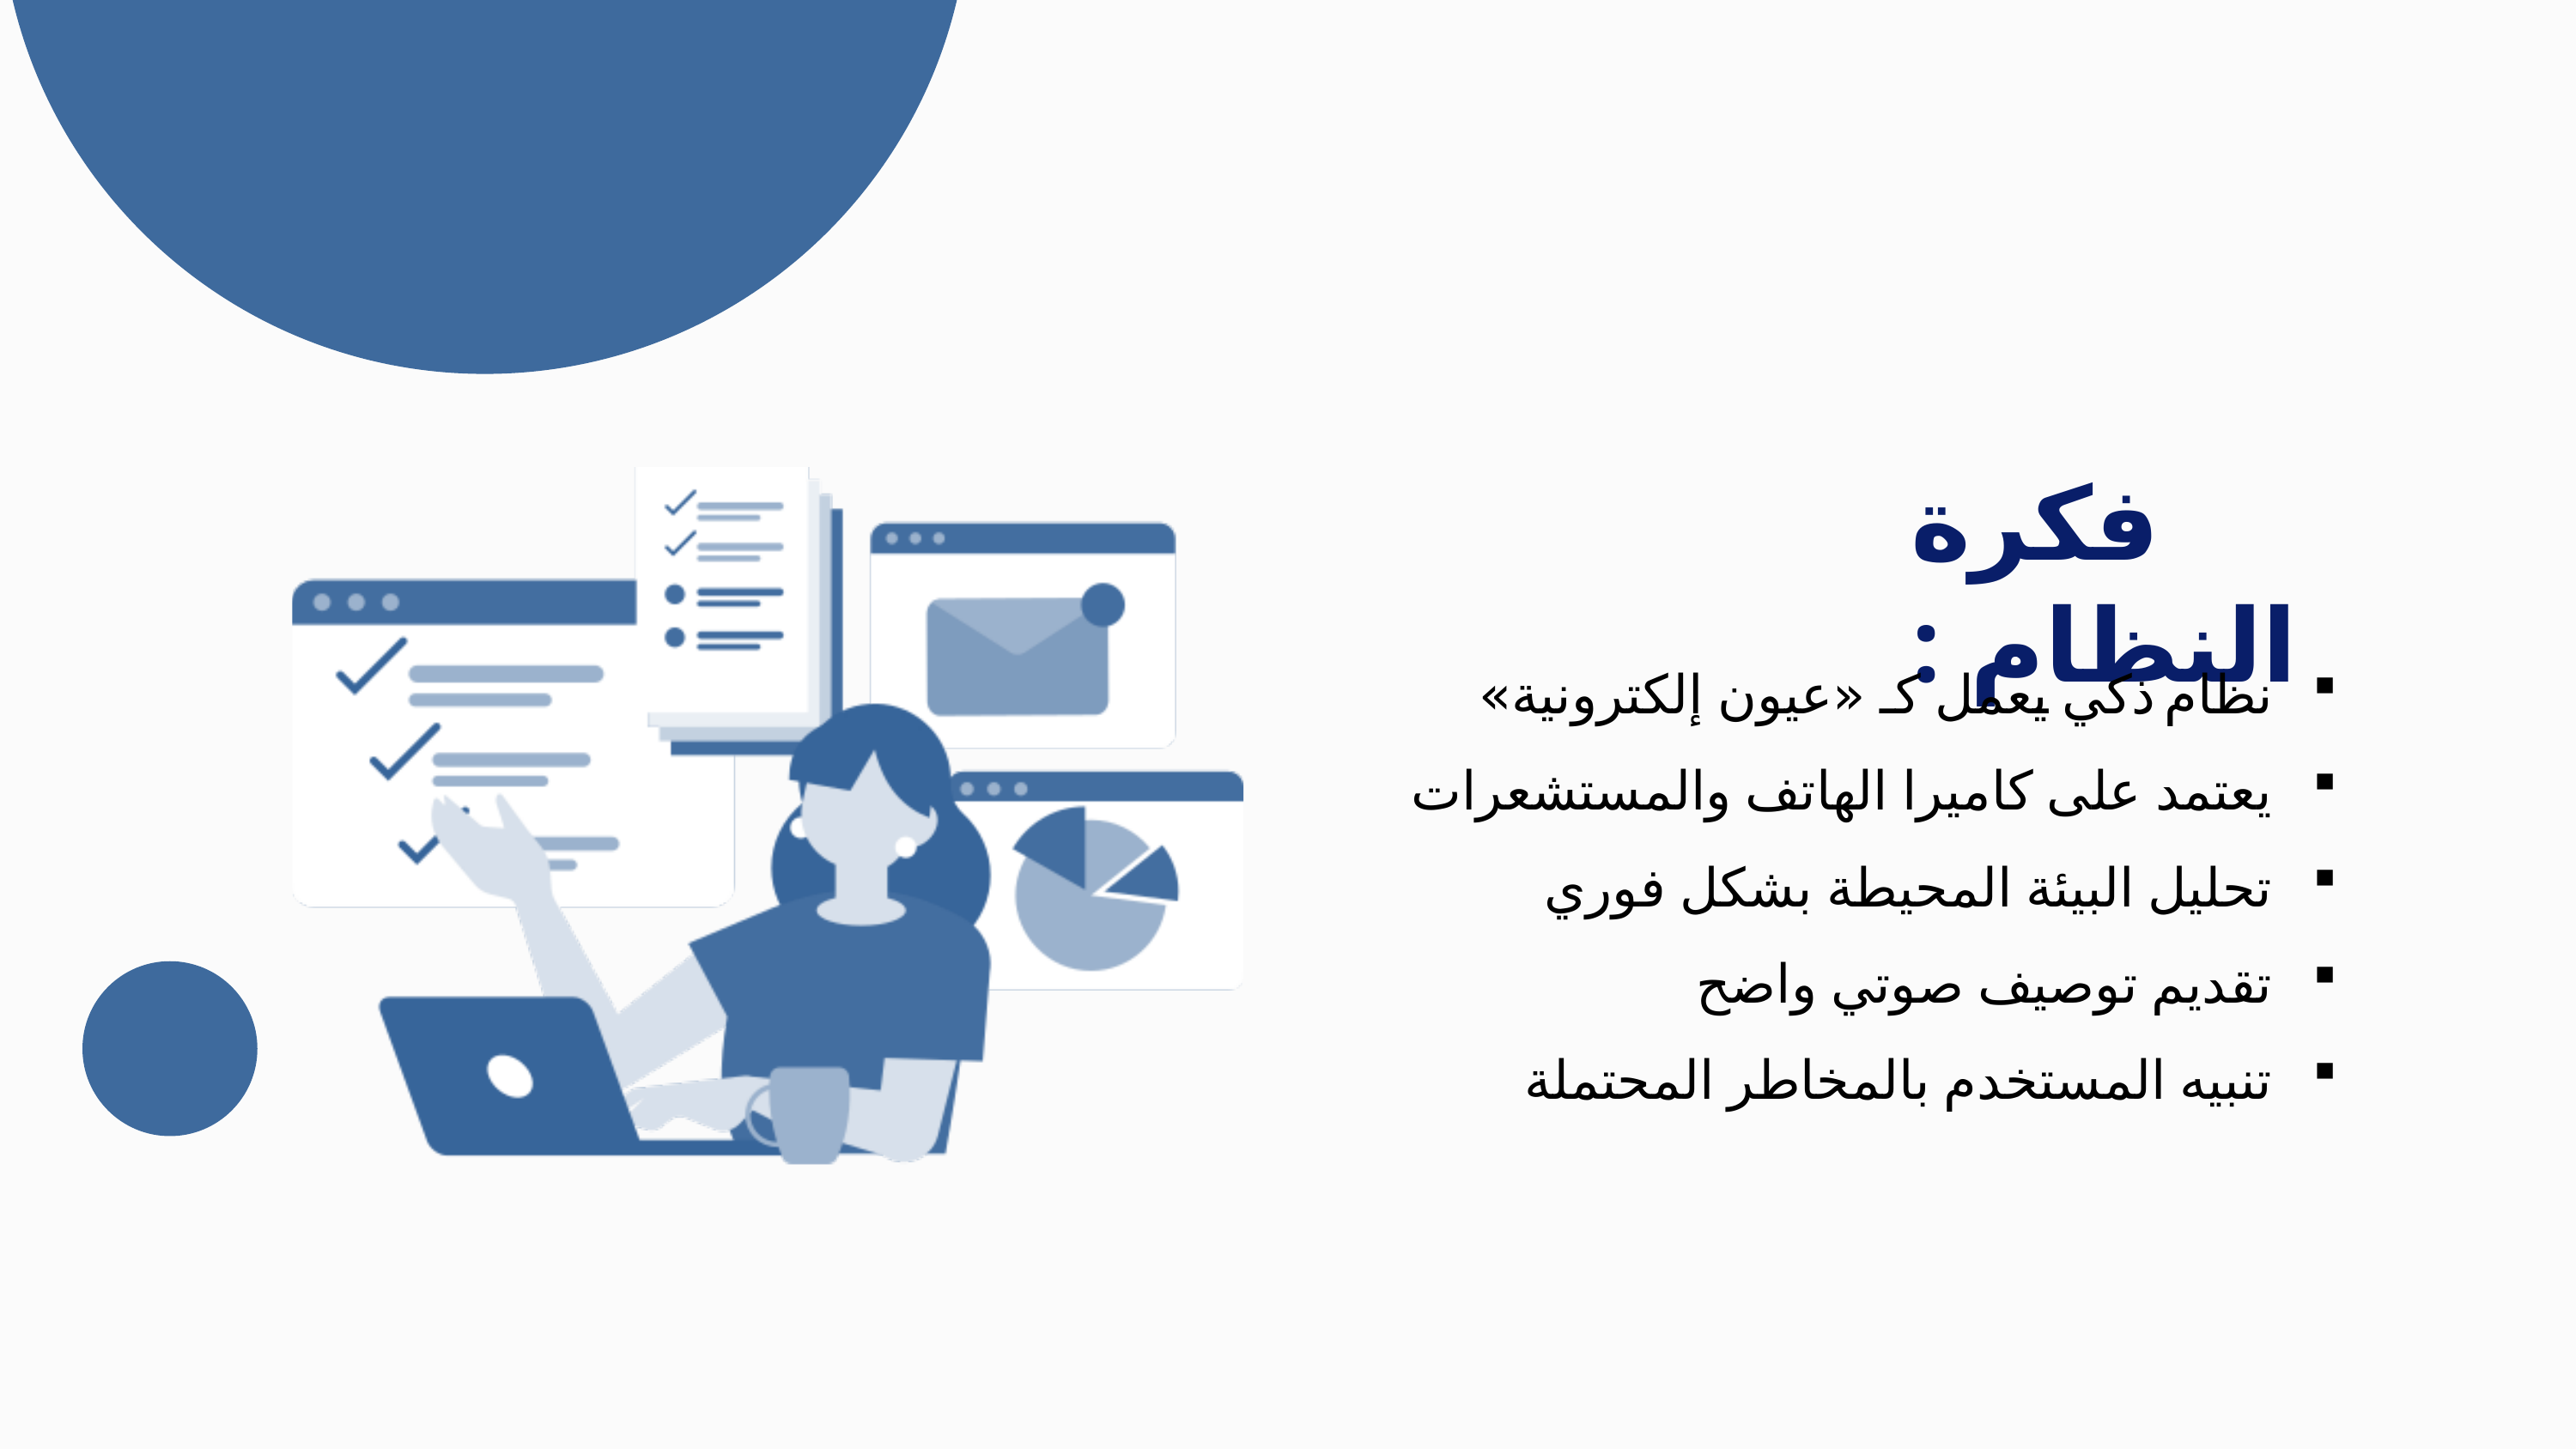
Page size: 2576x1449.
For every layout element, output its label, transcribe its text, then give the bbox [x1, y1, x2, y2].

text_box نظام ذكي يعمل كـ «عيون إلكترونية» يعتمد على كاميرا الهاتف والمستشعرات تحليل البيئة المحيطة بشكل فوري تقديم توصيف صوتي واضح تنبيه المستخدم بالمخاطر المحتملة [1363, 627, 2337, 1111]
text_box فكرة النظام : [1911, 458, 2475, 703]
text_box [0, 0, 1244, 1167]
